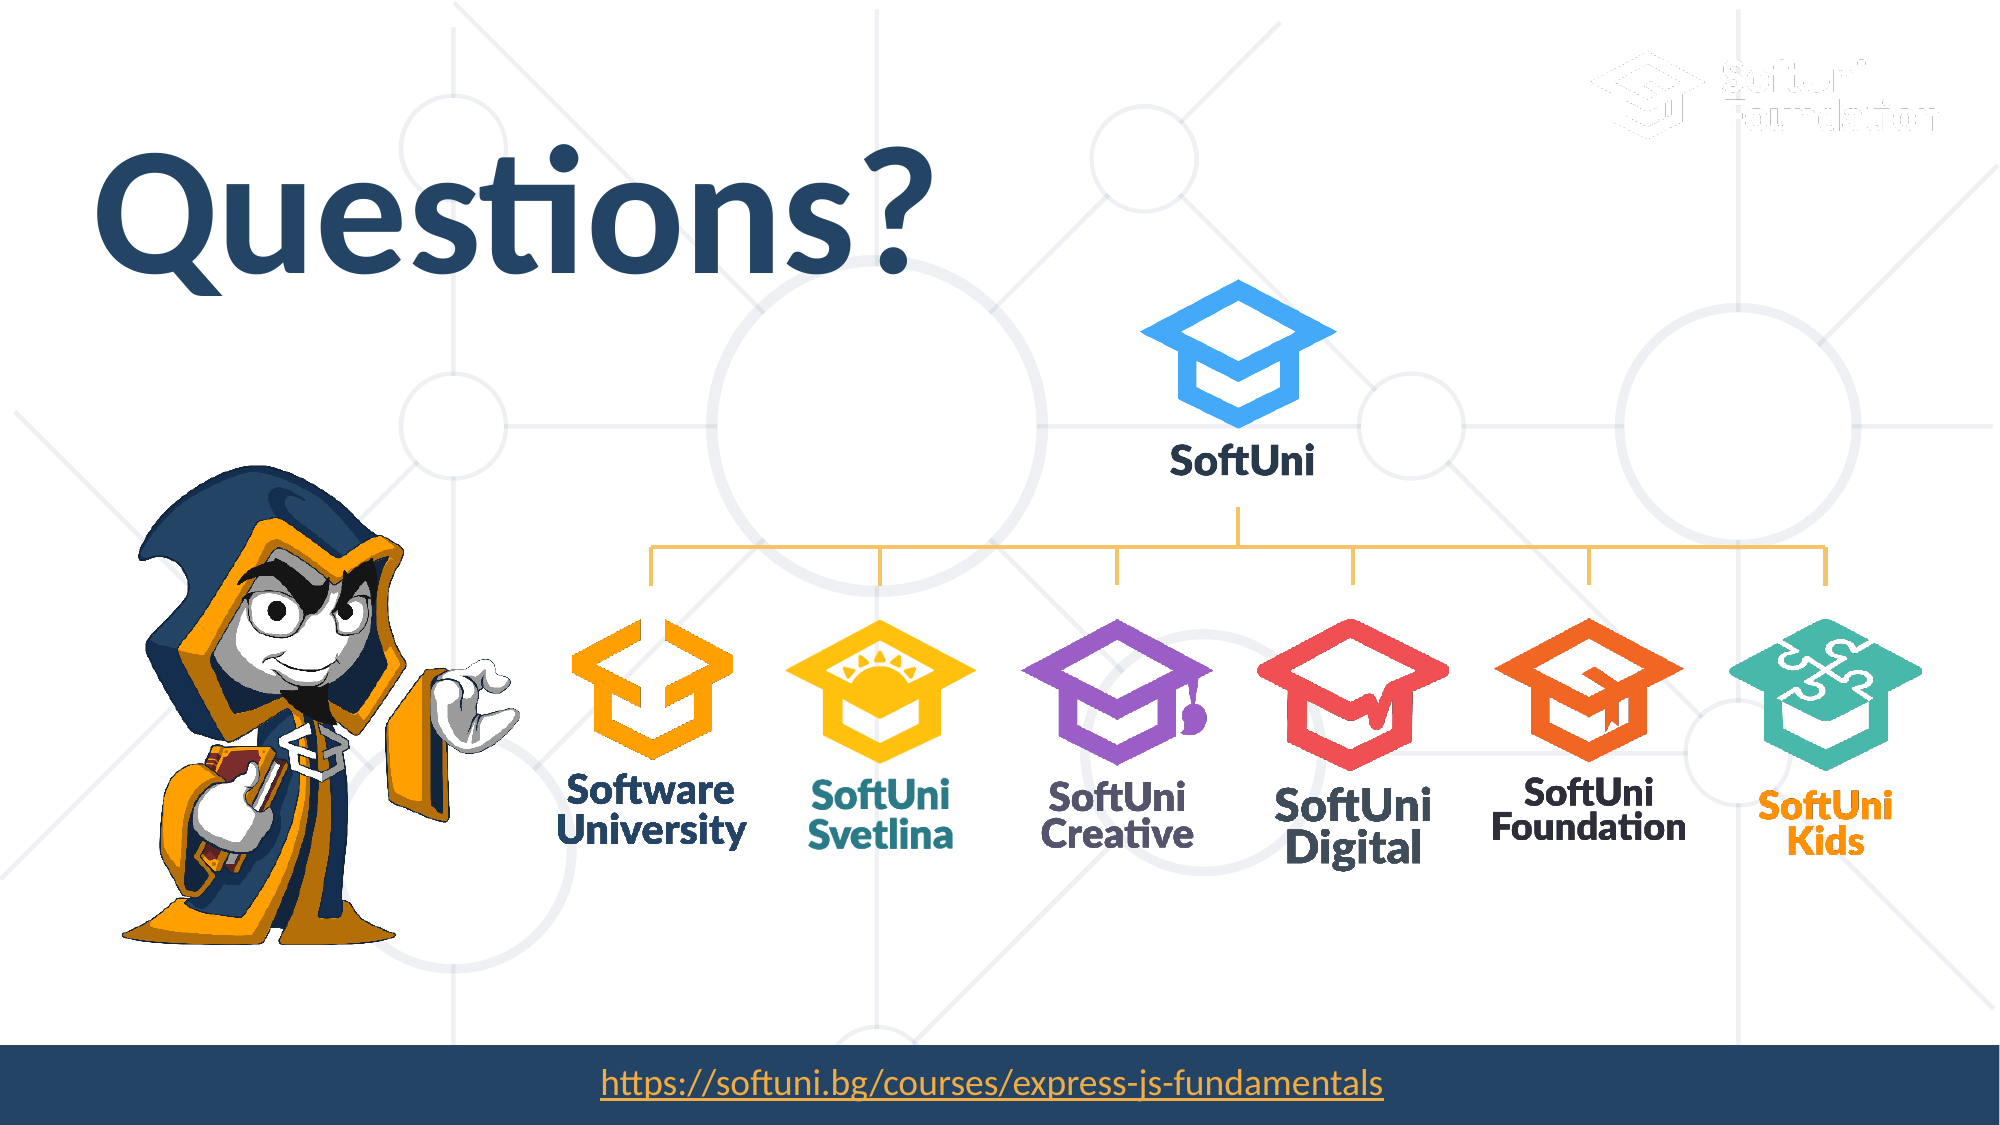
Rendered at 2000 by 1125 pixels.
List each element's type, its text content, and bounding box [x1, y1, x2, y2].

picture [1257, 619, 1449, 877]
picture [27, 364, 747, 1045]
list https://softuni.bg/courses/express-js-fundamentals [0, 1050, 1986, 1110]
picture [1590, 51, 1939, 139]
picture [785, 619, 977, 850]
picture [1021, 619, 1213, 848]
picture [1139, 279, 1337, 476]
picture [1729, 619, 1922, 855]
picture [1493, 618, 1685, 840]
